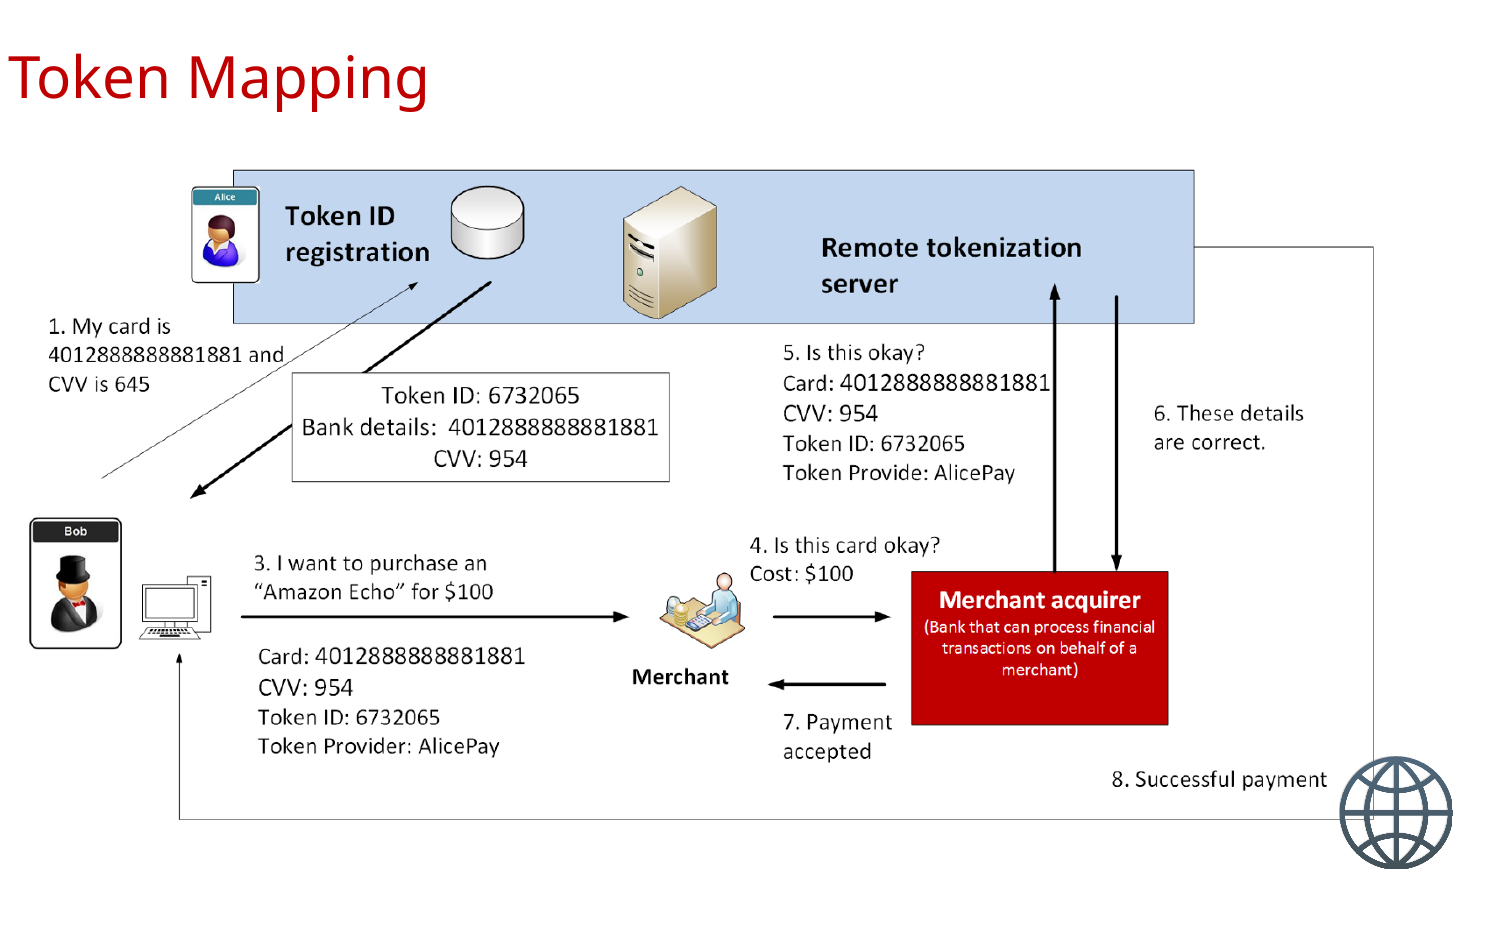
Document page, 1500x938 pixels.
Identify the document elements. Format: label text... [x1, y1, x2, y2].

title Token Mapping [3, 38, 975, 120]
text_box [1342, 756, 1453, 870]
picture [28, 169, 1374, 820]
